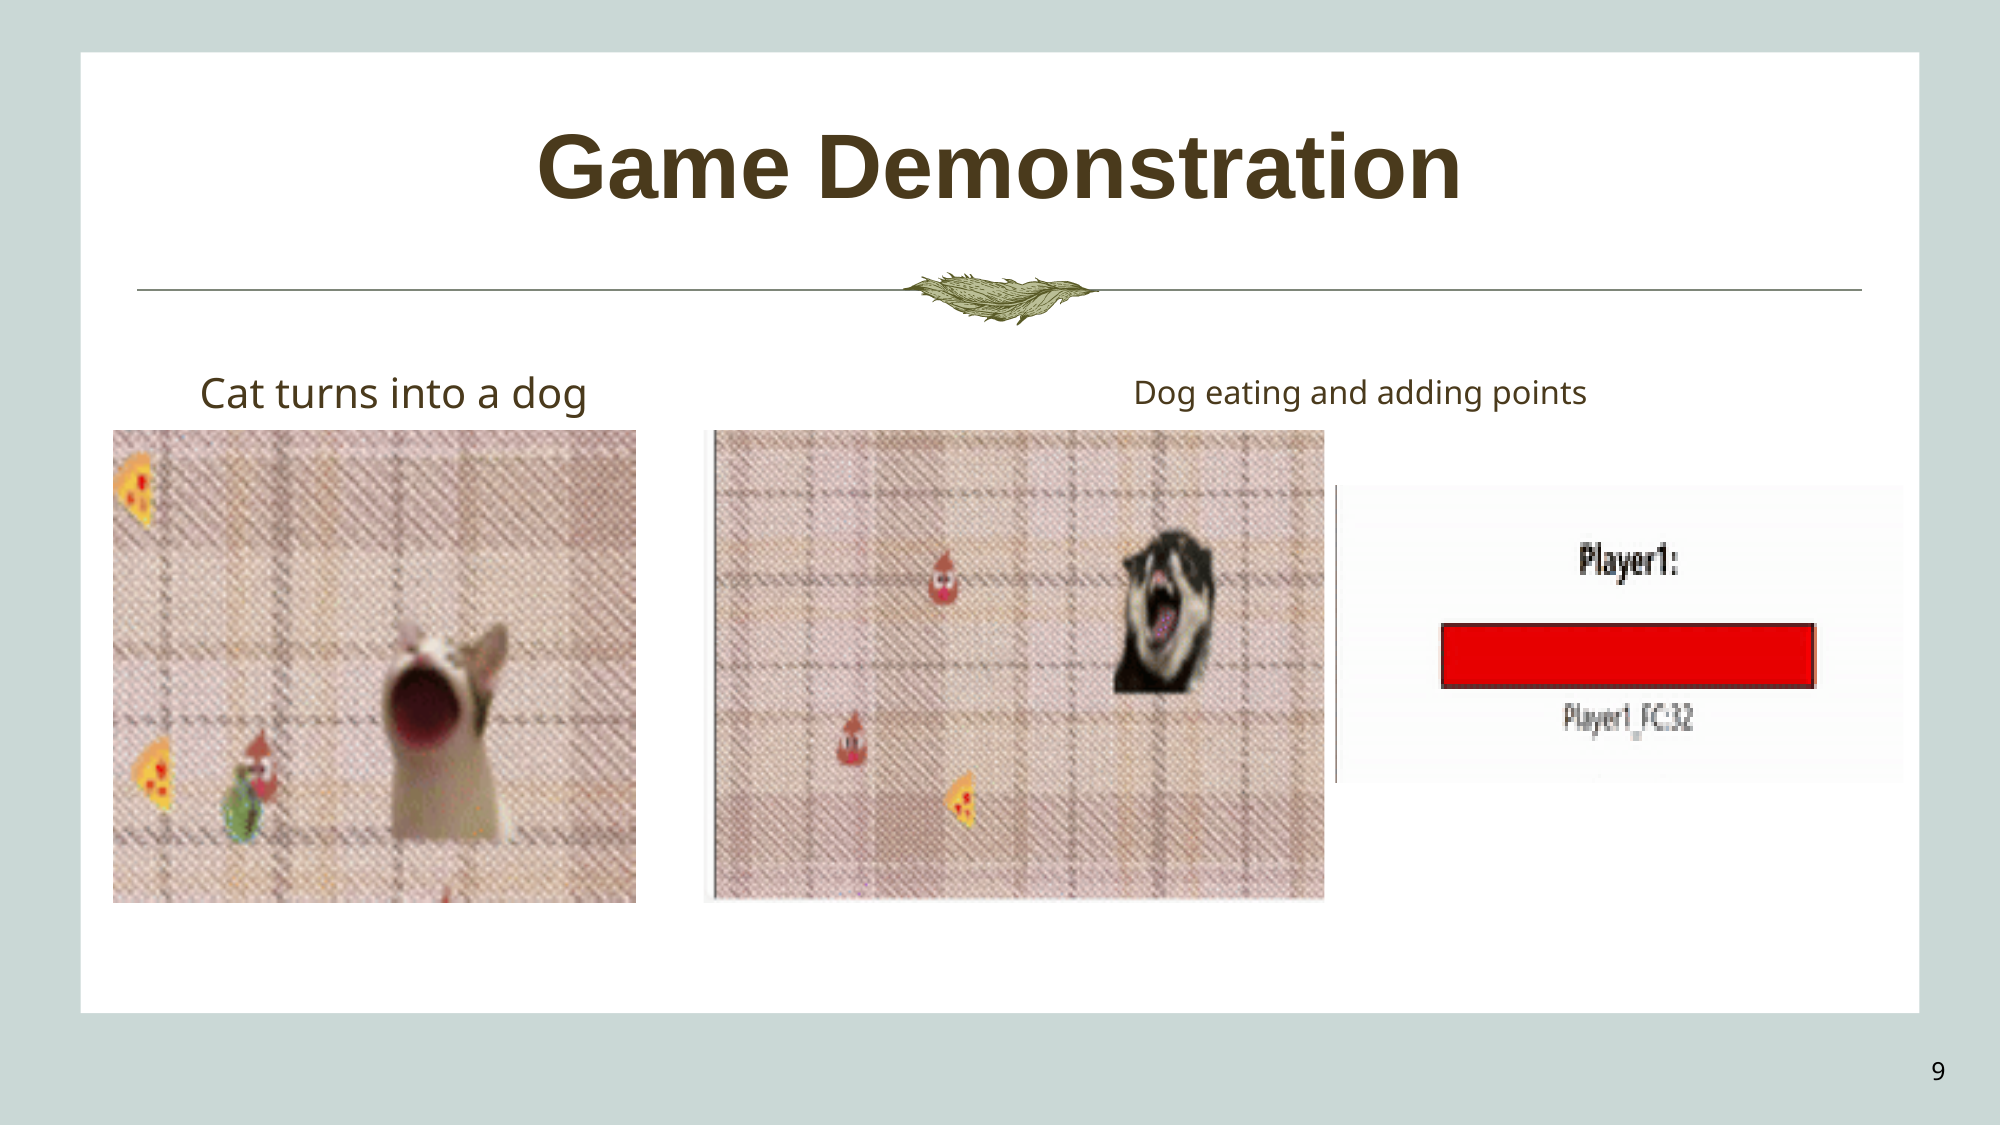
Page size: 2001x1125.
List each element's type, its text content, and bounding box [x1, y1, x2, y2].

picture [703, 430, 1325, 903]
title Game Demonstration [137, 59, 1863, 278]
picture [112, 430, 636, 903]
picture [1335, 485, 1904, 783]
list Dog eating and adding points [1118, 349, 1644, 420]
slide_number 9 [1510, 1042, 1961, 1103]
list Cat turns into a dog [184, 354, 710, 425]
picture [901, 278, 1100, 326]
